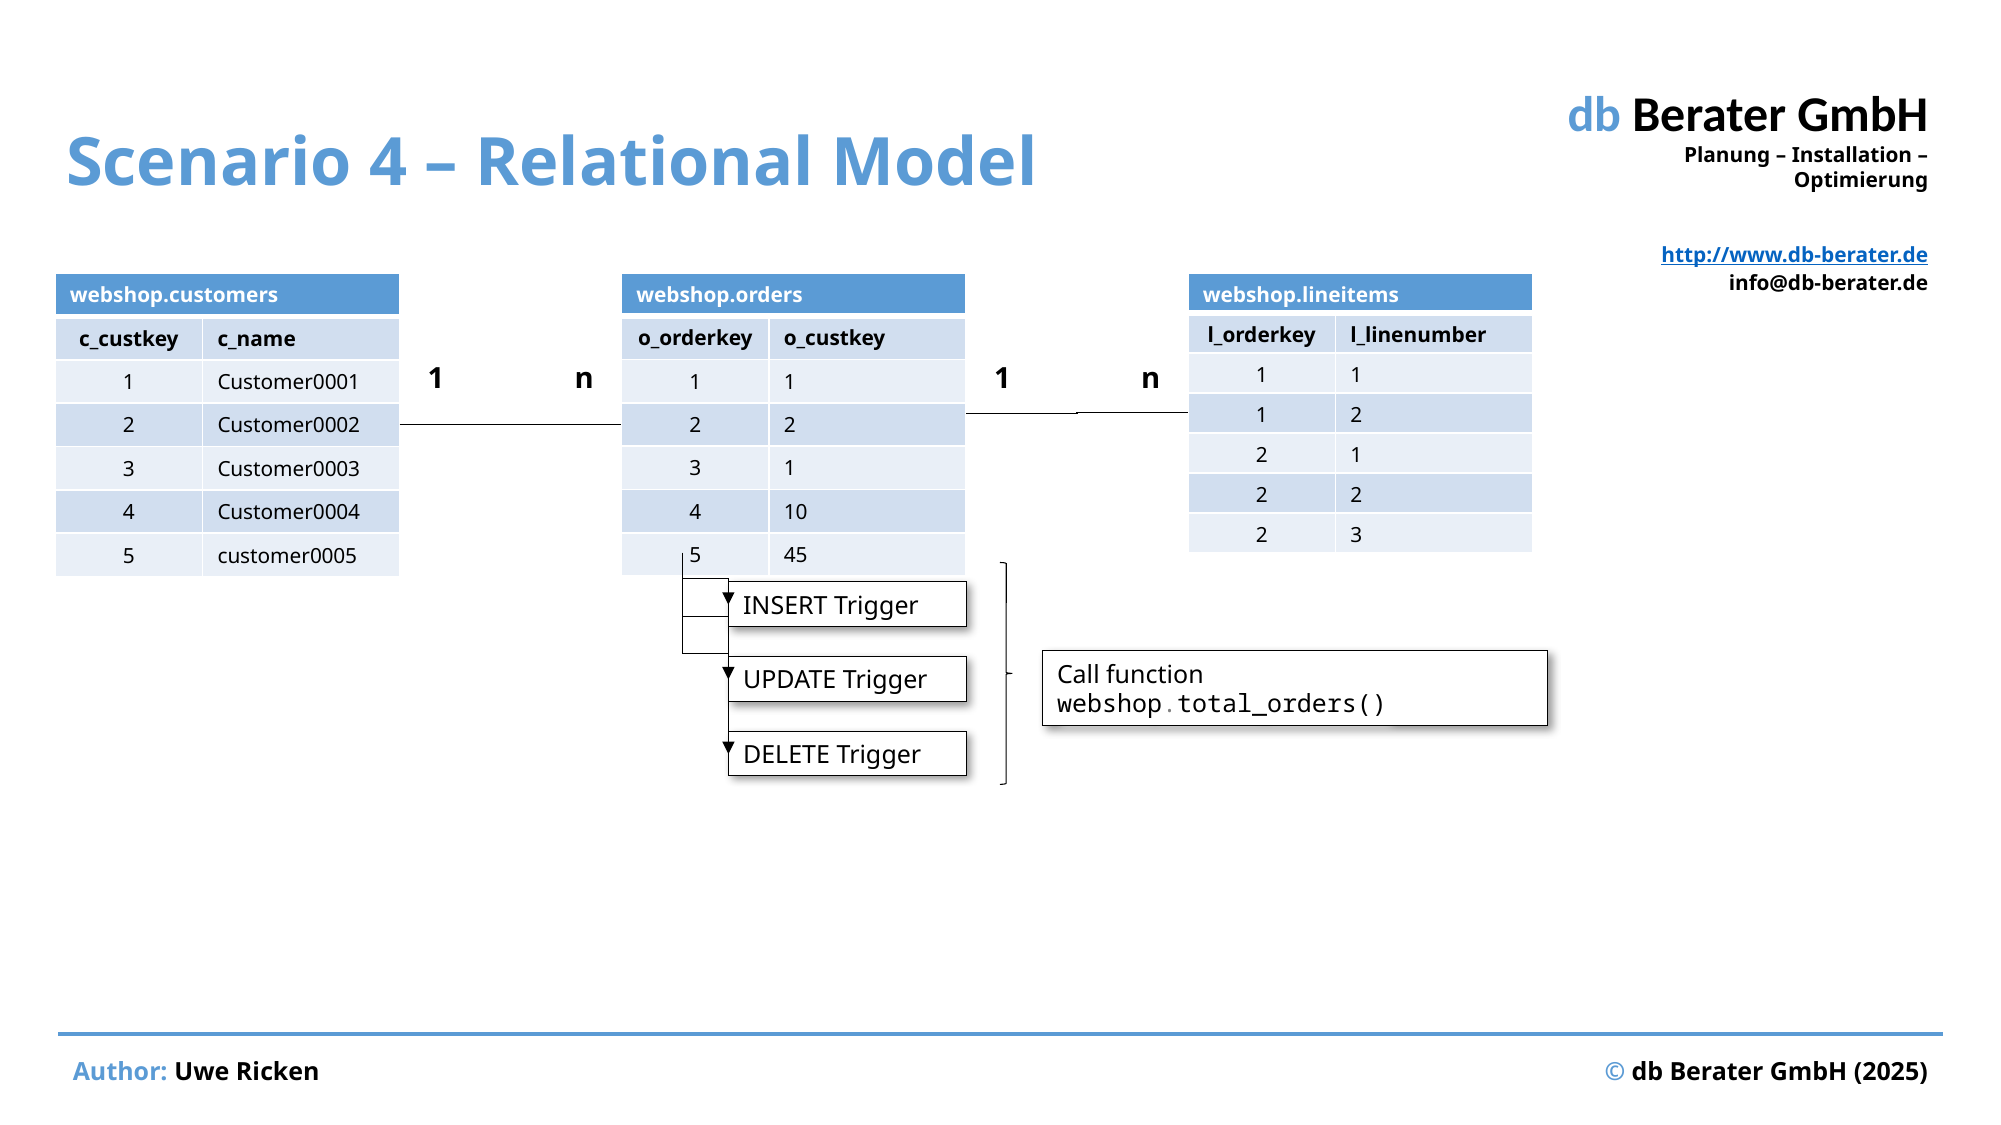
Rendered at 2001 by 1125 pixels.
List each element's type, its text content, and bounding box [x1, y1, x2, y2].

table_cell 2 [622, 404, 768, 445]
table_header webshop.lineitems [1189, 274, 1532, 310]
table_cell 1 [1336, 434, 1532, 472]
table_cell 1 [770, 447, 965, 489]
text_box 1 [412, 352, 462, 402]
table_cell 45 [770, 534, 965, 575]
text_box DELETE Trigger [728, 731, 967, 776]
table_cell 10 [770, 490, 965, 532]
table_cell c_name [203, 319, 399, 359]
table_cell 4 [56, 491, 202, 532]
text_box INSERT Trigger [732, 581, 967, 627]
table_cell 4 [622, 490, 768, 532]
text_box UPDATE Trigger [729, 656, 967, 702]
table_cell 3 [56, 447, 202, 489]
table_cell 1 [56, 361, 202, 402]
table_cell 2 [56, 404, 202, 446]
table_cell 1 [1189, 354, 1335, 392]
table_cell 2 [1336, 394, 1532, 432]
table_cell 2 [770, 404, 965, 445]
table_cell Customer0003 [203, 447, 399, 489]
table_cell 2 [1336, 474, 1532, 512]
text_box [999, 561, 1013, 785]
text_box Call function webshop.total_orders() [1042, 650, 1548, 726]
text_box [604, 630, 806, 677]
table_cell 1 [1189, 394, 1335, 432]
table_cell o_custkey [770, 319, 965, 359]
table_cell 3 [622, 447, 768, 489]
table_cell 2 [1189, 434, 1335, 472]
table_cell 1 [1336, 354, 1532, 392]
table_cell Customer0001 [203, 361, 399, 402]
table_cell 1 [622, 360, 768, 402]
table_cell o_orderkey [622, 319, 768, 359]
table_cell 1 [770, 360, 965, 402]
table_cell 2 [1189, 474, 1335, 512]
text_box n [559, 352, 609, 402]
table_cell l_linenumber [1336, 316, 1532, 352]
title Scenario 4 – Relational Model [54, 72, 1473, 256]
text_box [679, 555, 732, 592]
table_cell Customer0002 [203, 404, 399, 446]
table_header webshop.orders [622, 274, 965, 313]
table_cell 5 [56, 534, 202, 576]
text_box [641, 592, 769, 630]
table_header webshop.customers [56, 274, 399, 314]
table_cell 5 [622, 534, 768, 575]
table_cell 3 [1336, 514, 1532, 552]
table_cell Customer0004 [203, 491, 399, 532]
text_box n [1126, 352, 1175, 402]
table_cell l_orderkey [1189, 316, 1335, 352]
table_cell c_custkey [56, 319, 202, 359]
text_box 1 [979, 352, 1028, 402]
table_cell customer0005 [203, 534, 399, 576]
table_cell 2 [1189, 514, 1335, 552]
